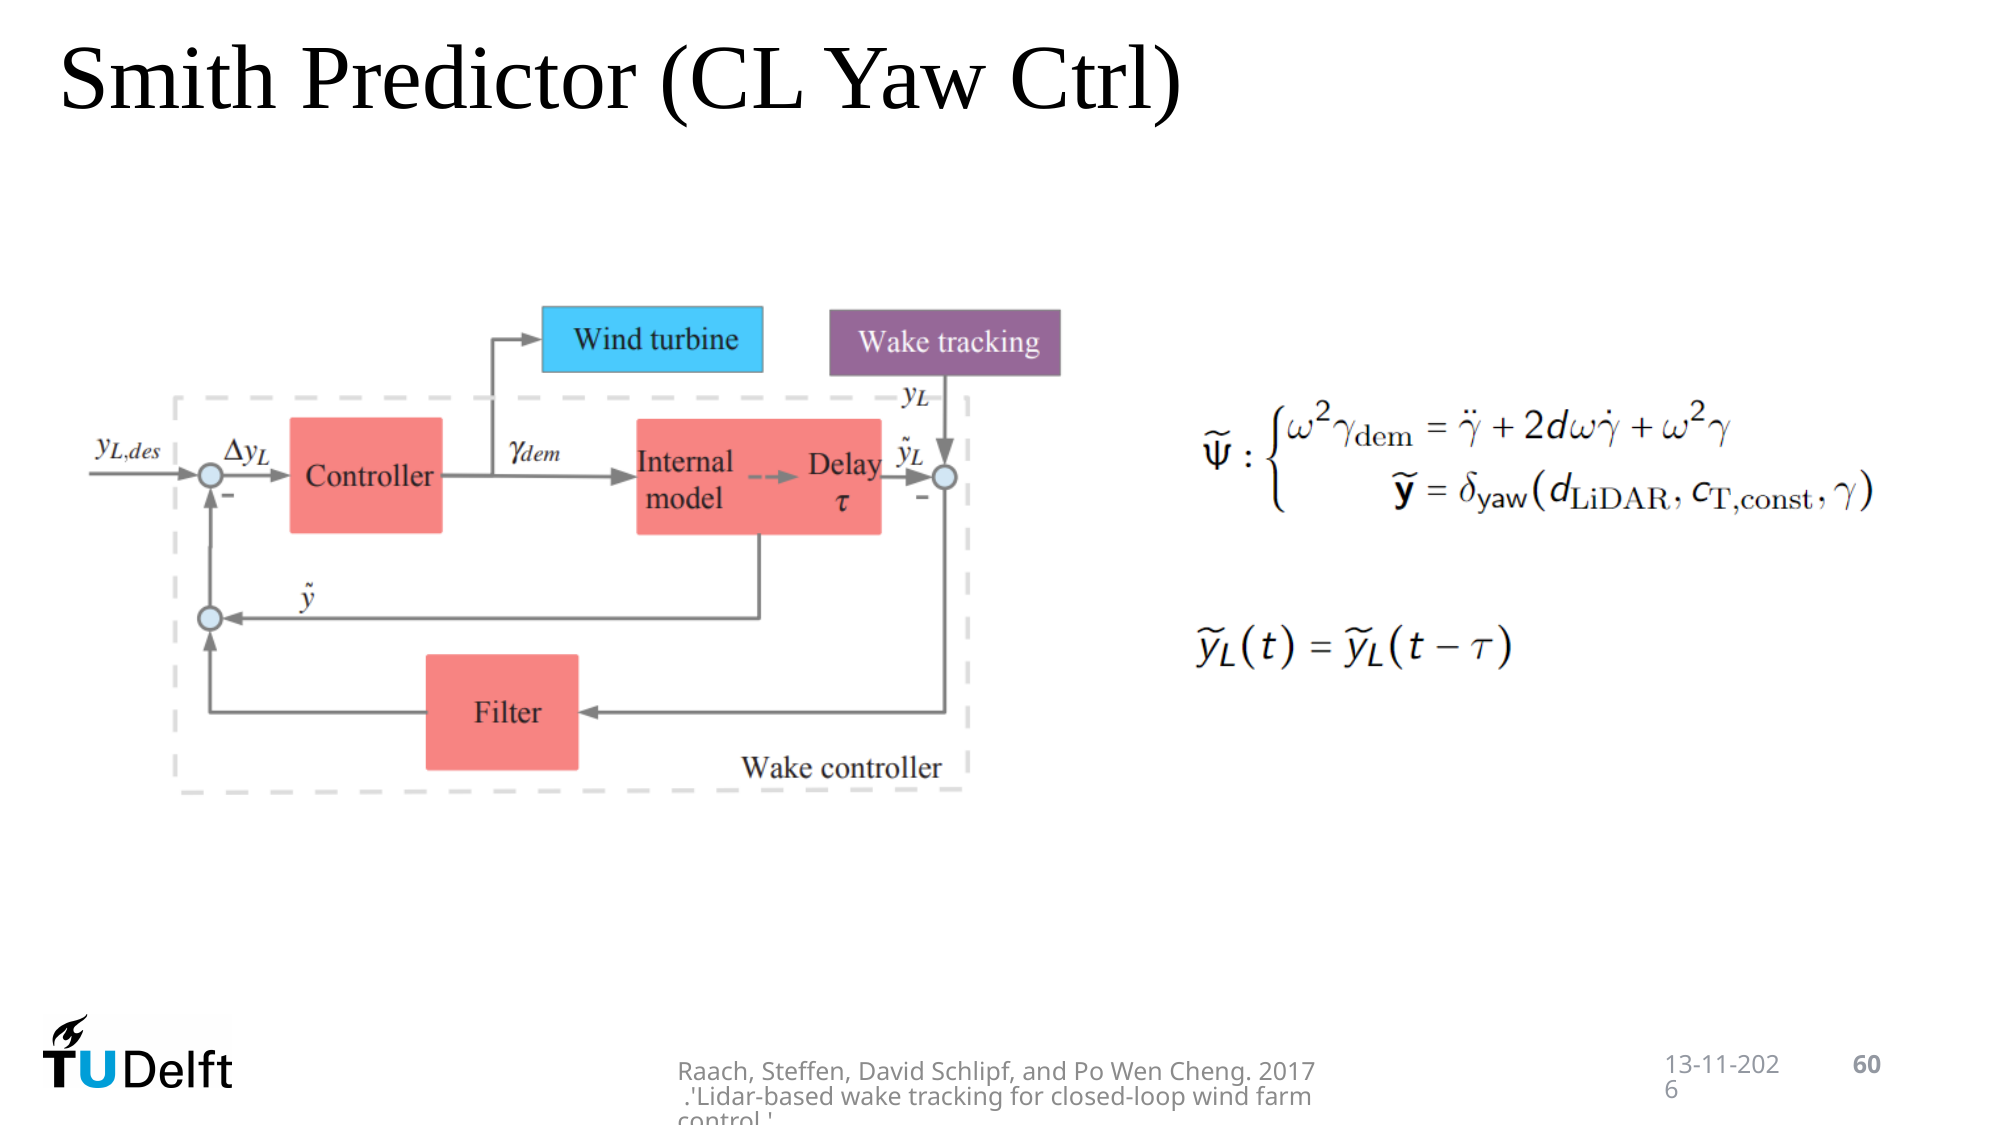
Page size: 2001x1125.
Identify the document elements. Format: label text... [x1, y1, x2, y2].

text_box [117, 256, 1882, 985]
picture [54, 256, 1099, 816]
picture [1182, 359, 1901, 563]
picture [43, 1014, 232, 1088]
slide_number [1664, 985, 1791, 1125]
picture [1182, 594, 1528, 701]
slide_number 60 [1833, 985, 1882, 1125]
title Smith Predictor (CL Yaw Ctrl) [43, 18, 1769, 141]
footer Raach, Steffen, David Schlipf, and Po Wen Cheng. 2017 .'Lidar-based wake tracking for closed-loop wind farm control.' [662, 1042, 1338, 1103]
